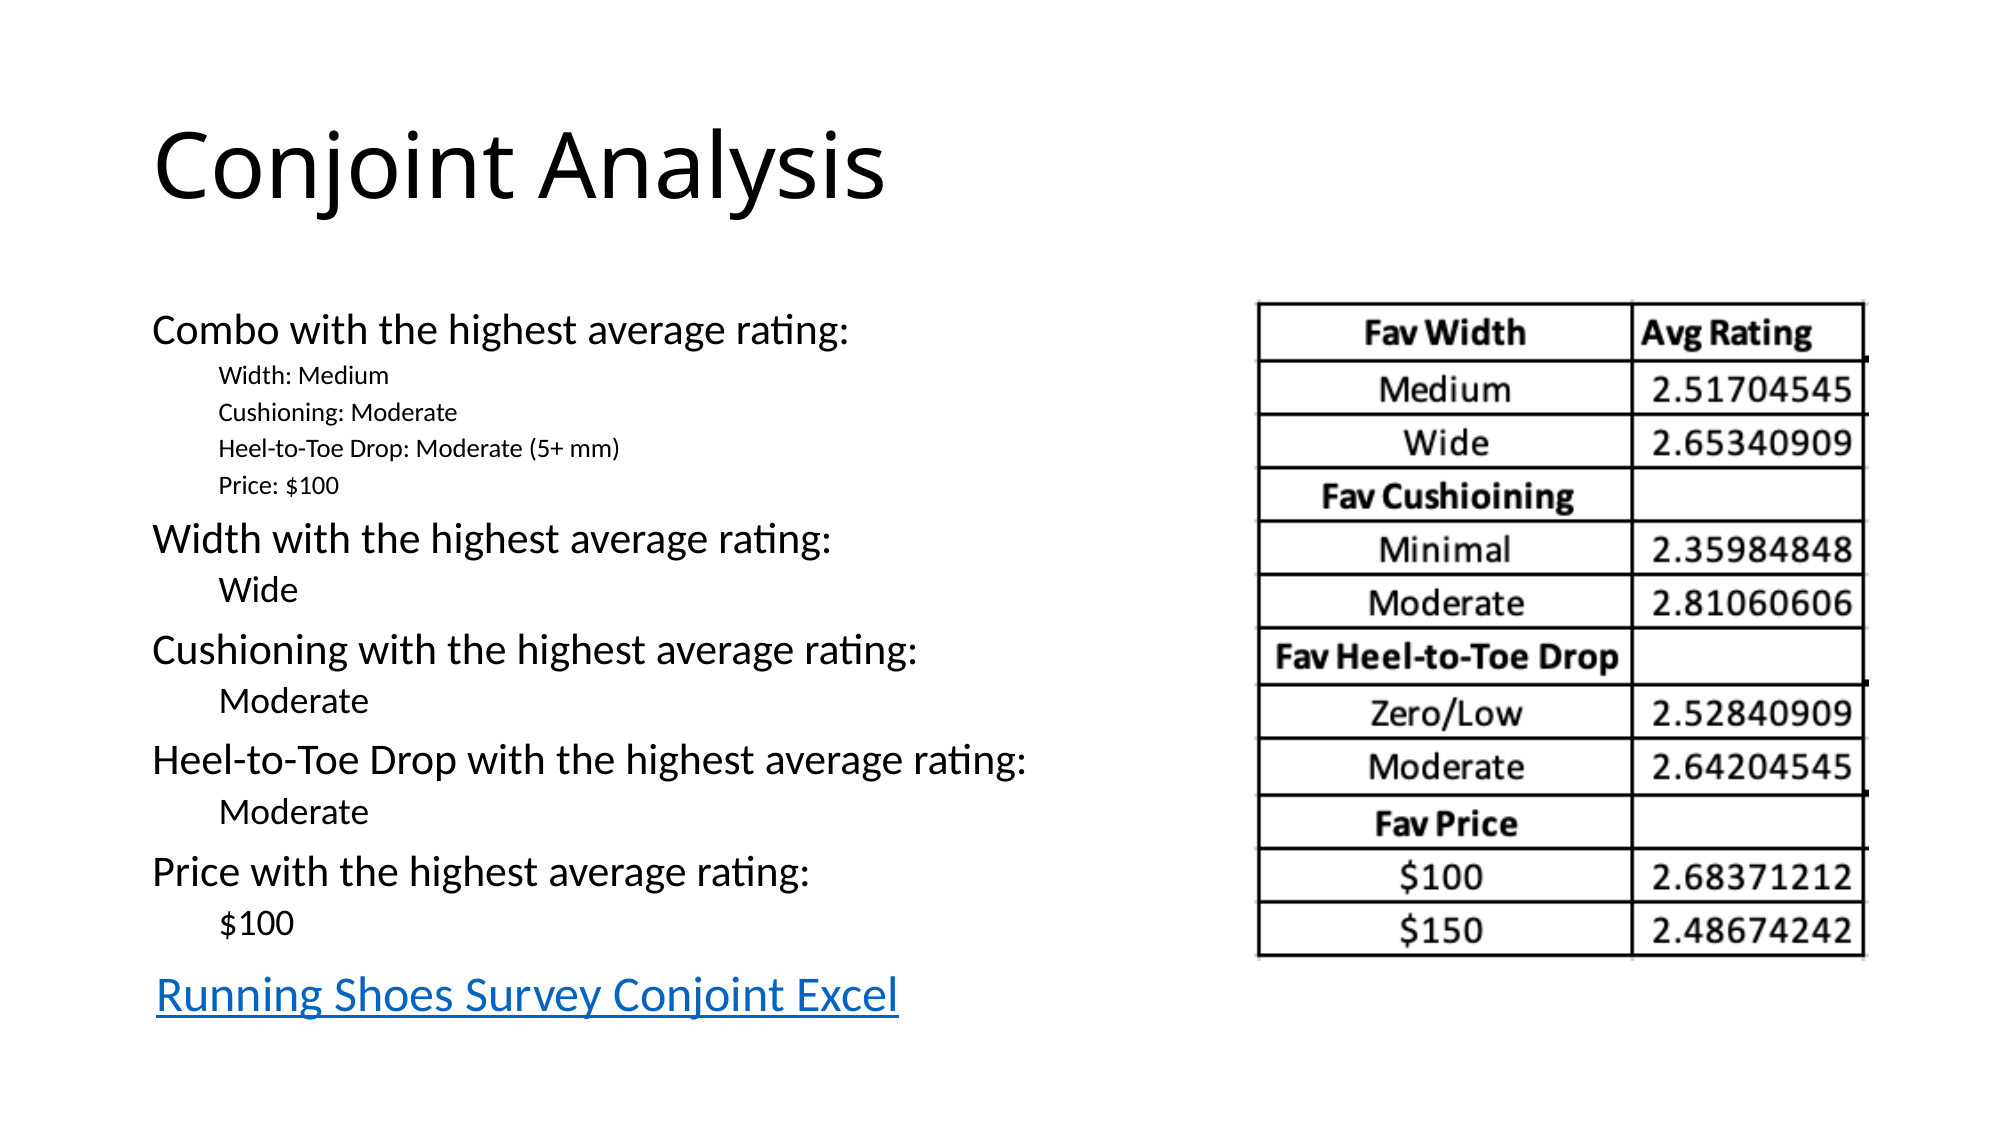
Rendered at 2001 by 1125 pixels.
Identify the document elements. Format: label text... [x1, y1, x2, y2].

title Conjoint Analysis [137, 59, 1863, 278]
picture [1254, 299, 1869, 961]
text_box Running Shoes Survey Conjoint Excel [141, 953, 914, 1029]
list Combo with the highest average rating: Width: Medium Cushioning: Moderate Heel-to-Toe Drop: Moderate (5+ mm) Price: $100 Width with the highest average rating: Wide Cushioning with the highest average rating: Moderate Heel-to-Toe Drop with the highest average rating: Moderate Price with the highest average rating: $100 [137, 299, 1238, 954]
